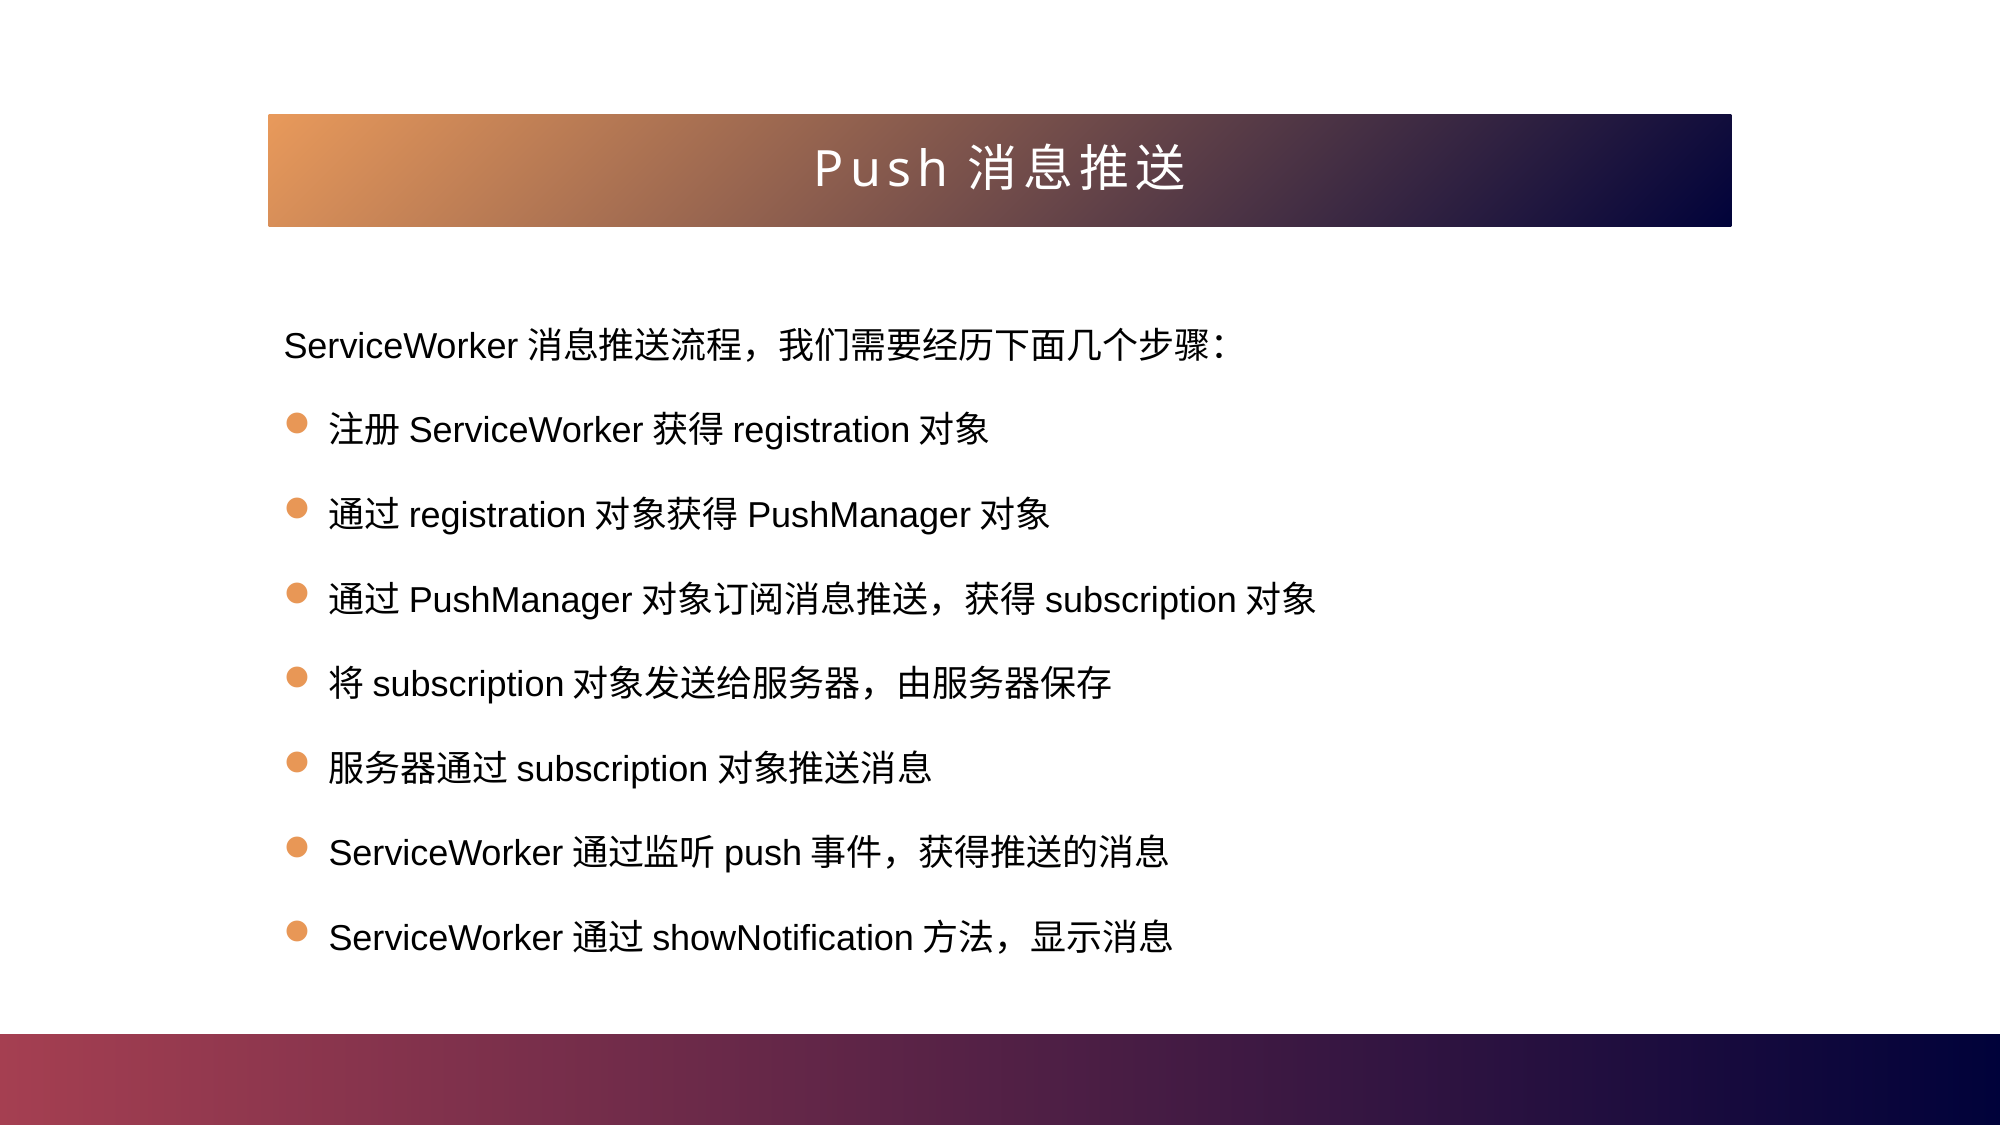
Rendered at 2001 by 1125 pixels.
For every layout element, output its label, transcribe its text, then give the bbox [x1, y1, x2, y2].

text_box Push消息推送 [268, 114, 1732, 227]
text_box [0, 1033, 2000, 1125]
text_box ServiceWorker消息推送流程，我们需要经历下面几个步骤： 注册ServiceWorker获得registration对象 通过registration对象获得PushManager对象 通过PushManager对象订阅消息推送，获得subscription对象 将subscription对象发送给服务器，由服务器保存 服务器通过subscription对象推送消息 ServiceWorker通过监听push事件，获得推送的消息 ServiceWorker通过showNotification方法，显示消息 [268, 293, 1553, 968]
